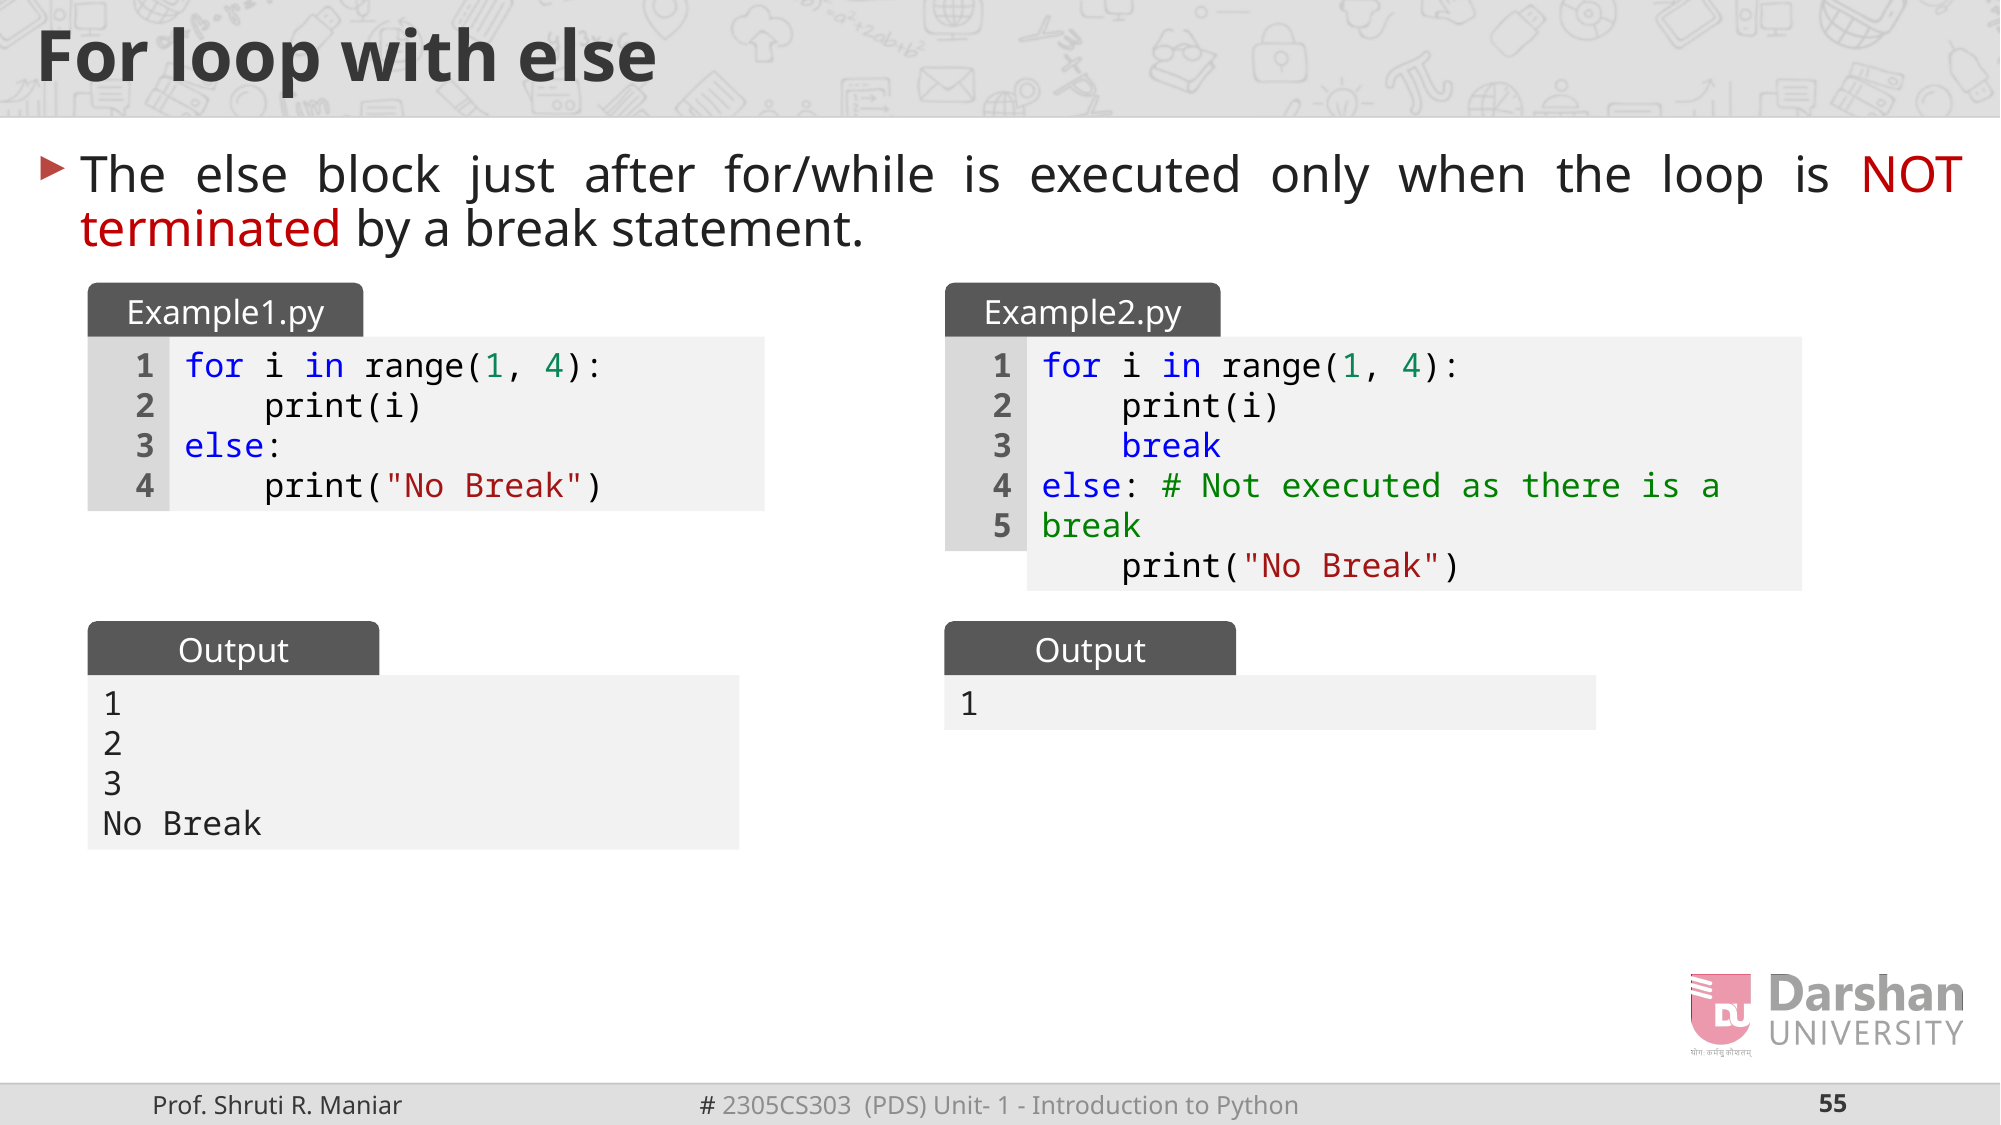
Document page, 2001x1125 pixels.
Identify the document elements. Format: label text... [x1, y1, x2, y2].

title For loop with else [0, 0, 2000, 117]
text_box Output [943, 620, 1238, 677]
text_box Example2.py [943, 281, 1222, 338]
text_box Example1.py [86, 281, 365, 338]
text_box 1 2 3 4 [87, 338, 170, 512]
text_box 1 2 3 No Break [87, 675, 740, 850]
text_box Output [86, 620, 381, 677]
list The else block just after for/while is executed only when the loop is NOT terminated by a break statement. [21, 141, 1979, 1059]
text_box 1 [944, 675, 1597, 730]
text_box for i in range(1, 4): print(i) else: print("No Break") [170, 336, 765, 512]
text_box 1 2 3 4 5 [945, 338, 1027, 552]
text_box for i in range(1, 4): print(i) break else: # Not executed as there is a break print("No Break") [1026, 336, 1803, 591]
